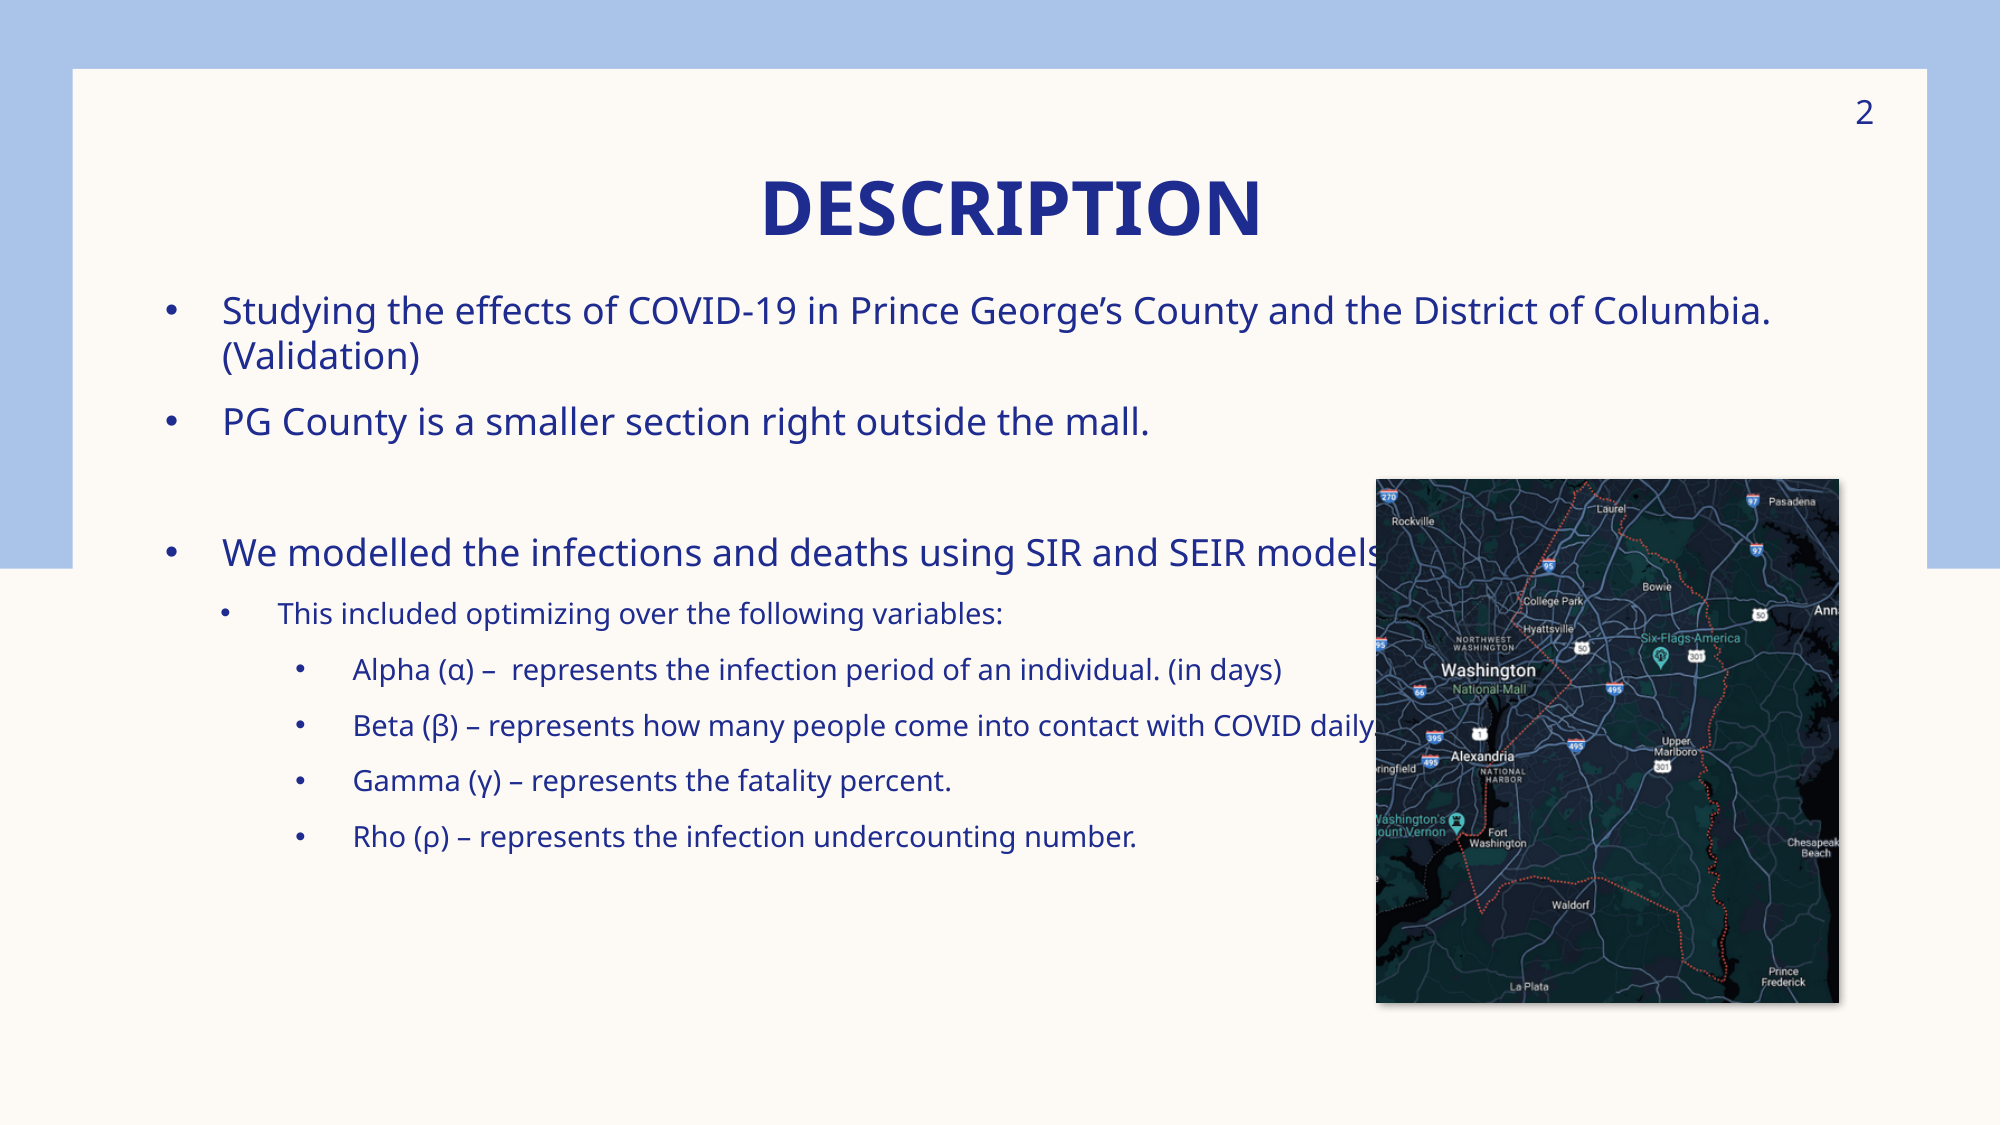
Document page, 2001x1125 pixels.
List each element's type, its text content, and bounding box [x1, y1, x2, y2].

slide_number 2 [1699, 75, 1875, 153]
title Description [150, 173, 1875, 251]
picture [1376, 479, 1839, 1003]
